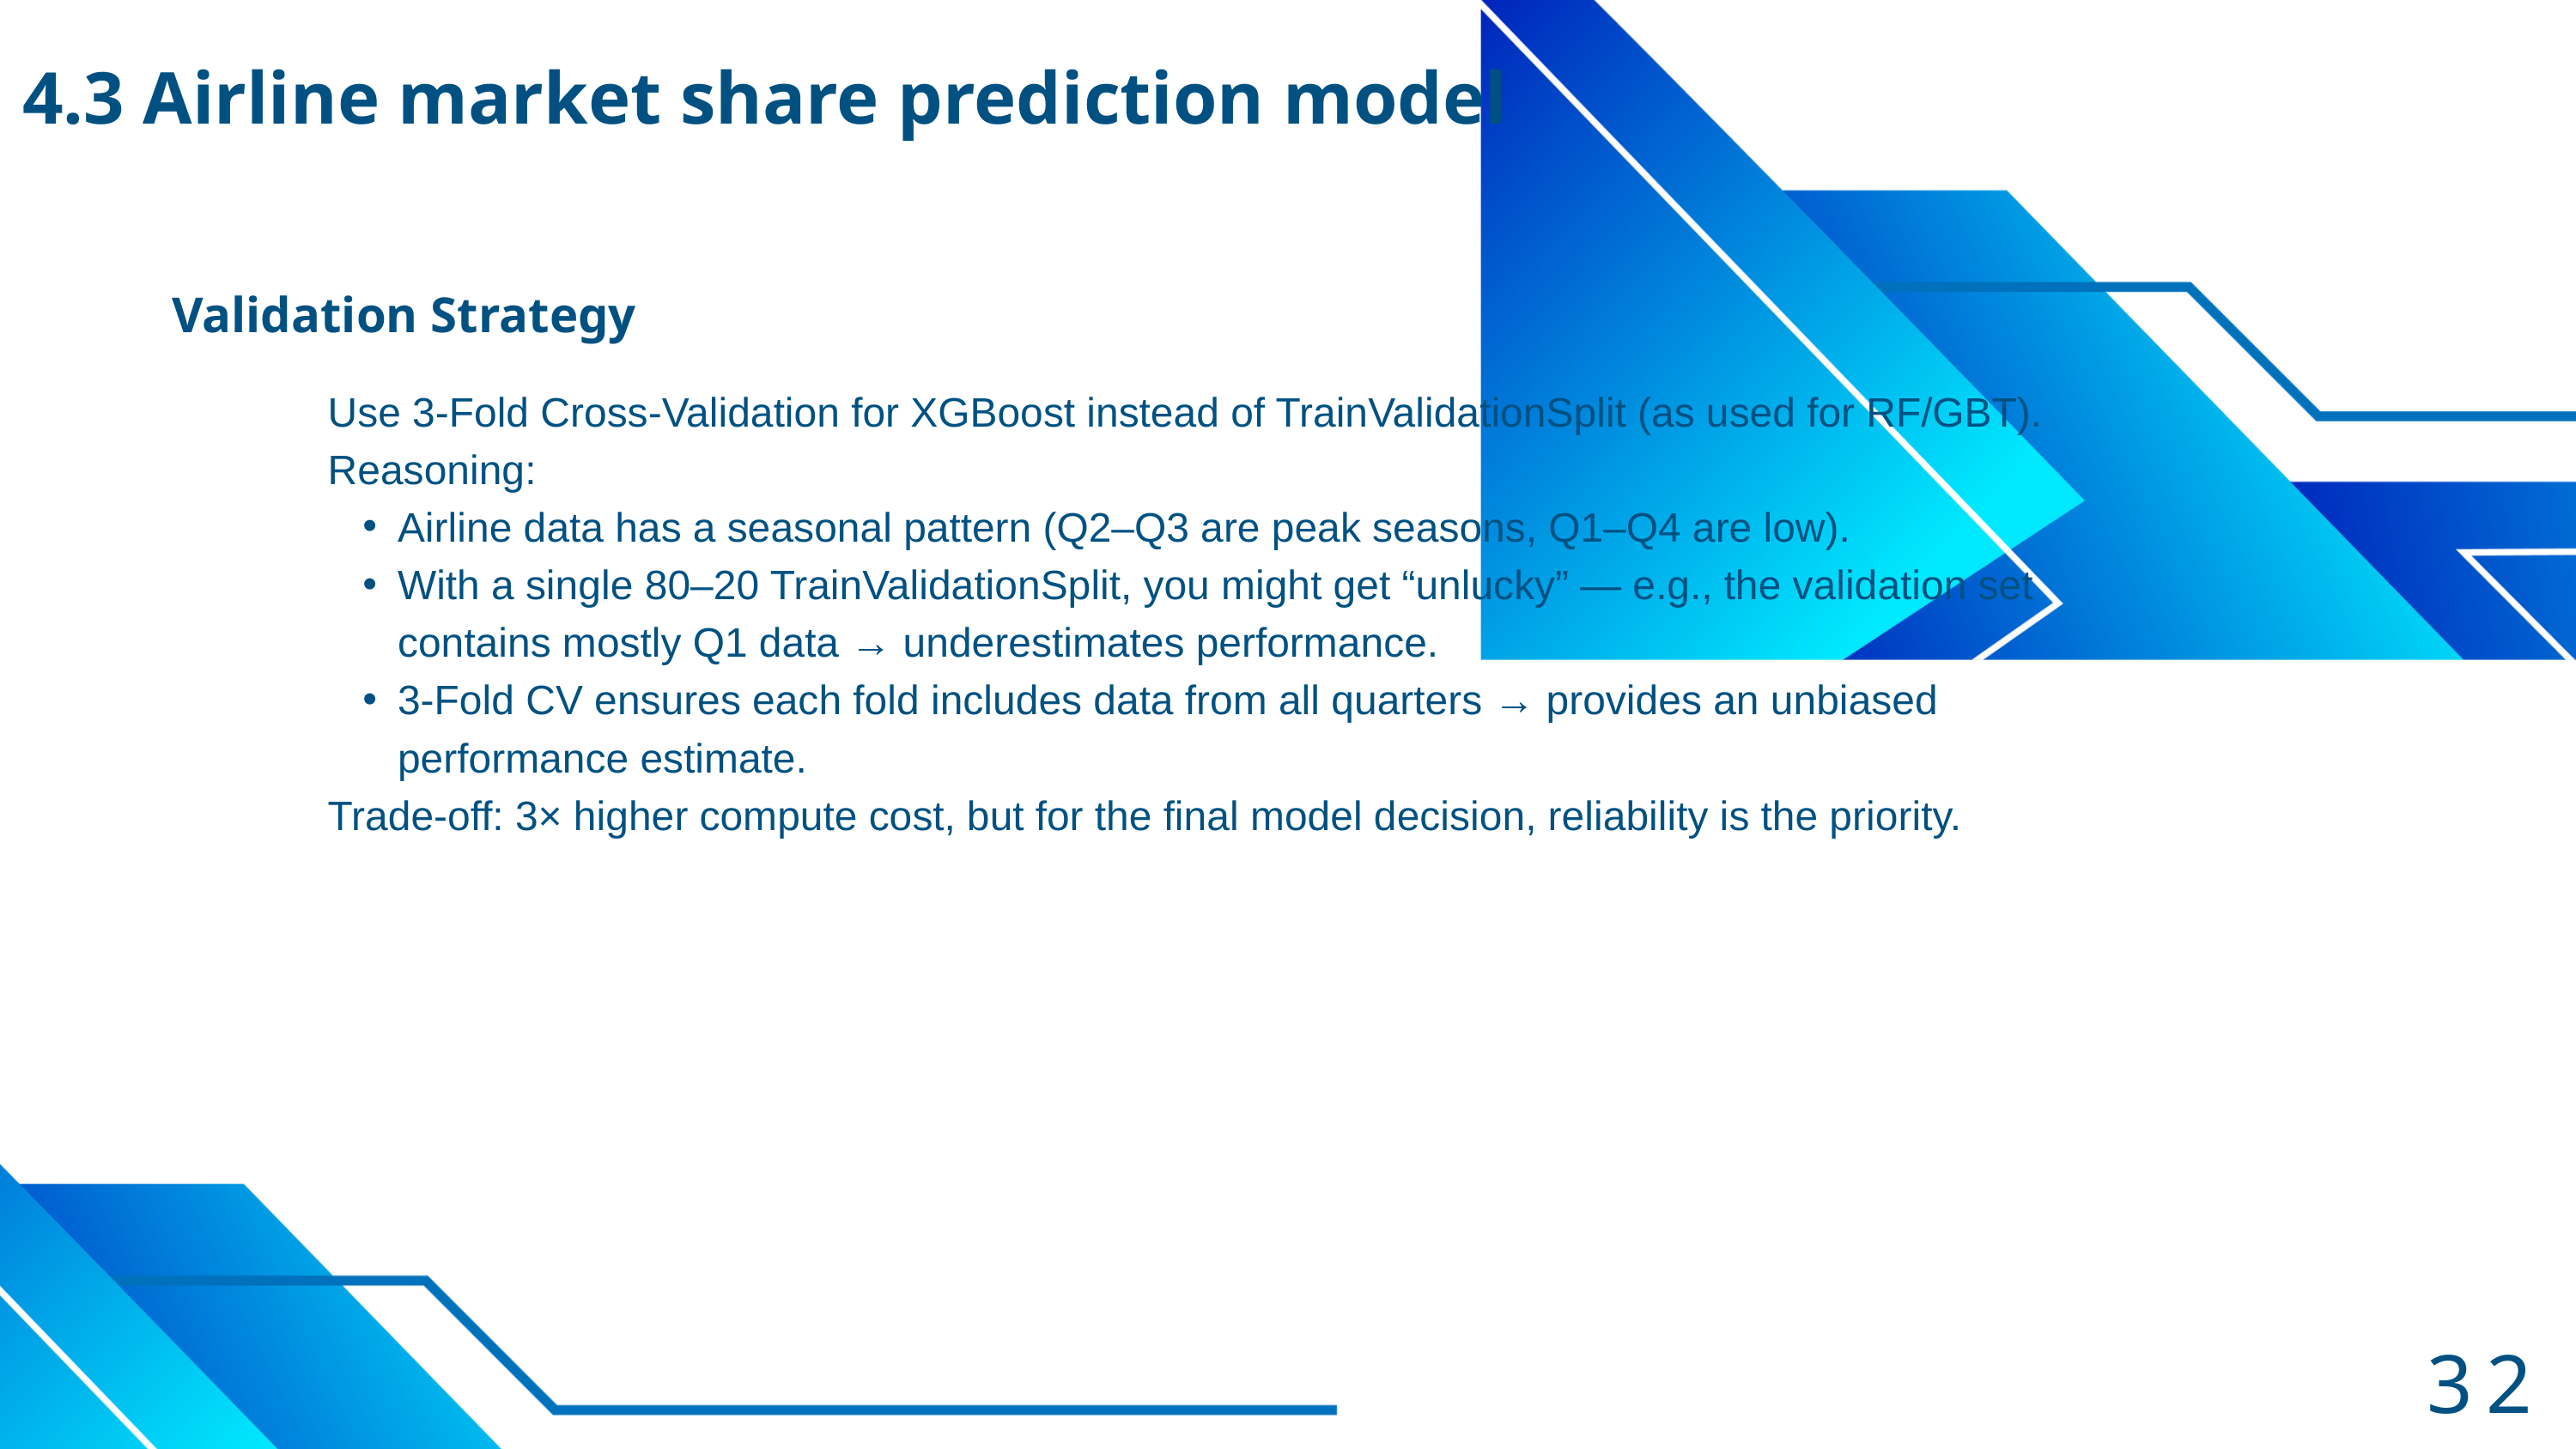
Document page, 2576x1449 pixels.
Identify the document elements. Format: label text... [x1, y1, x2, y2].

text_box [0, 885, 1339, 1449]
text_box 4.3 Airline market share prediction model [22, 38, 1697, 138]
text_box [1480, 0, 2576, 660]
text_box Validation Strategy [172, 275, 1208, 343]
text_box Use 3-Fold Cross-Validation for XGBoost instead of TrainValidationSplit (as used for RF/GBT). Reasoning: Airline data has a seasonal pattern (Q2–Q3 are peak seasons, Q1–Q4 are low). With a single 80–20 TrainValidationSplit, you might get “unlucky” — e.g., the validation set contains mostly Q1 data → underestimates performance. 3-Fold CV ensures each fold includes data from all quarters → provides an unbiased performance estimate. Trade-off: 3× higher compute cost, but for the final model decision, reliability is the priority. [327, 377, 2062, 896]
text_box 32 [2406, 1317, 2554, 1430]
